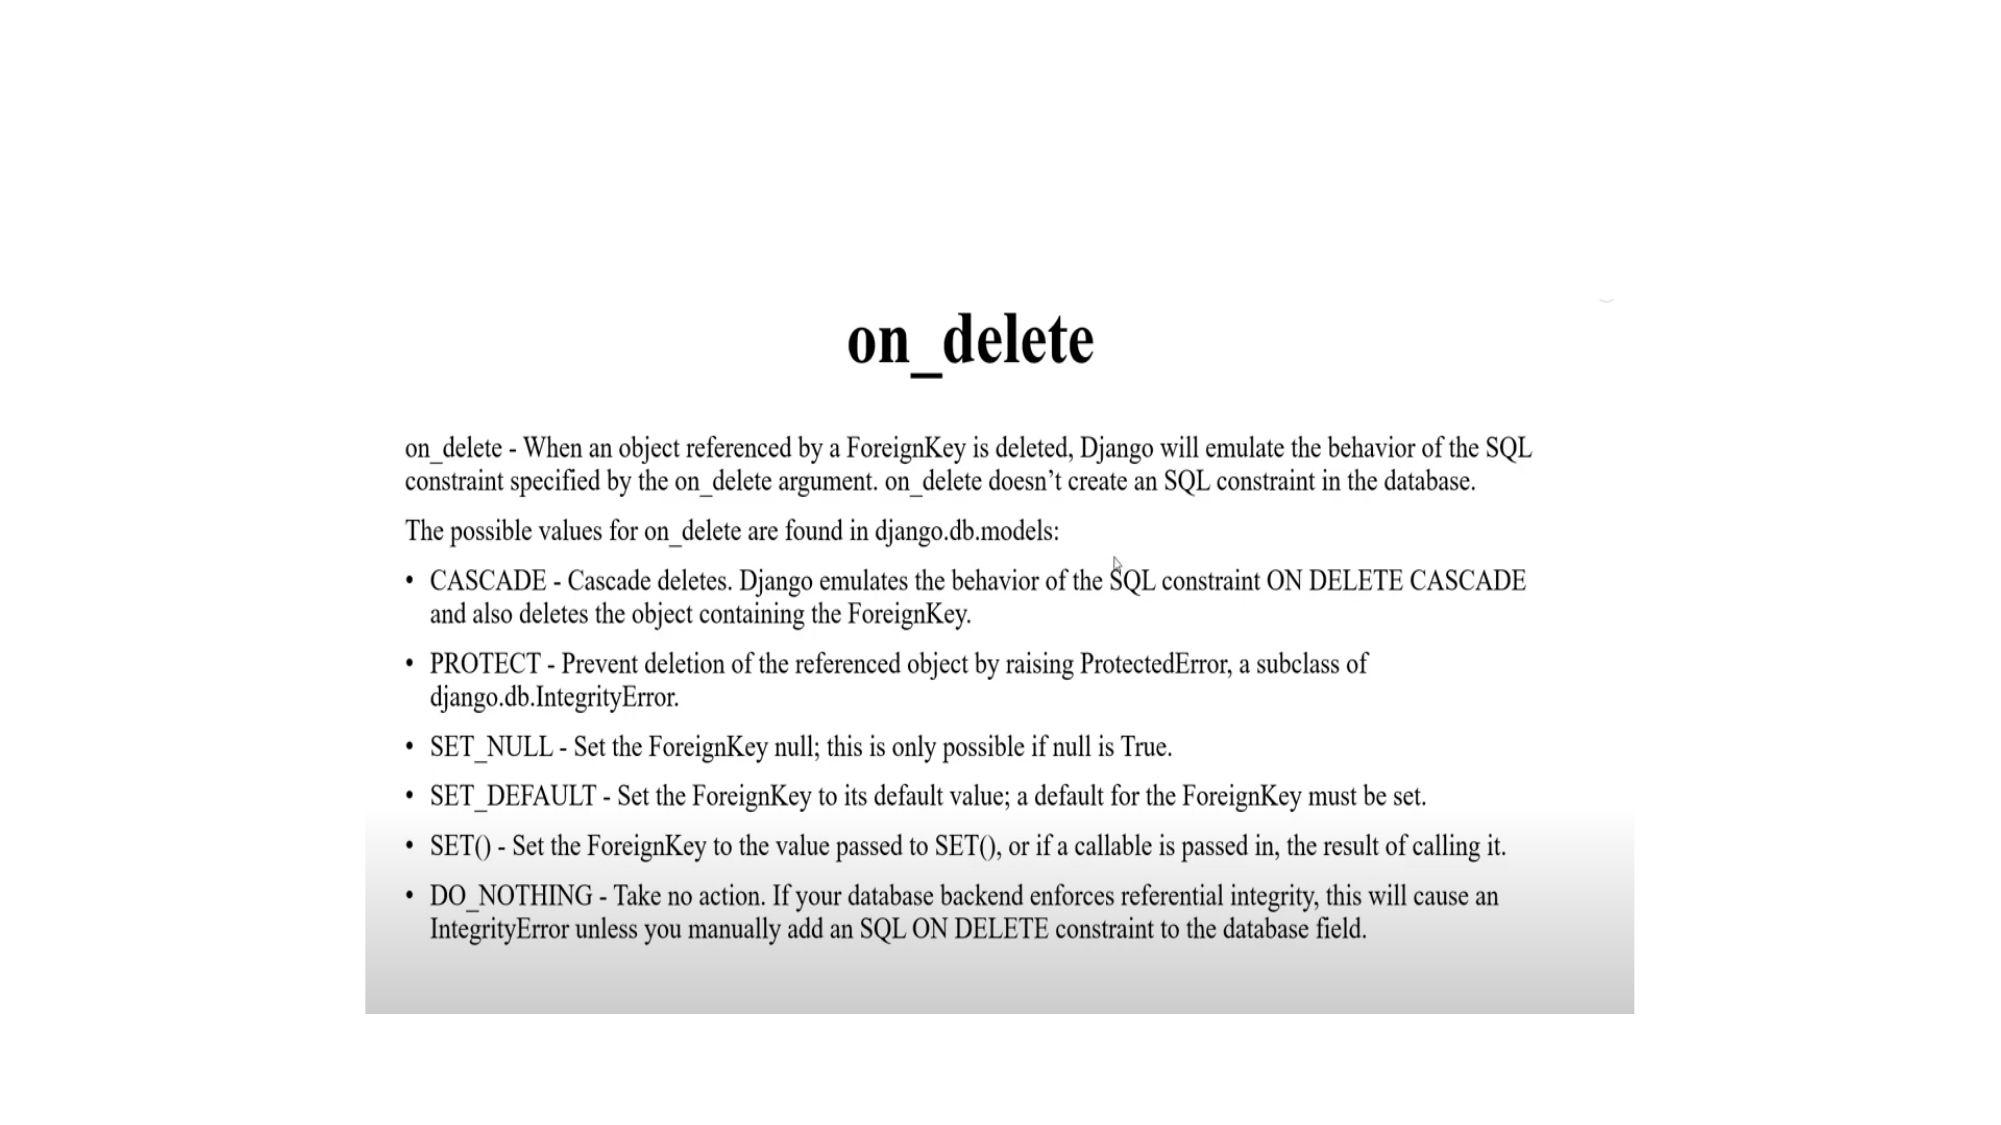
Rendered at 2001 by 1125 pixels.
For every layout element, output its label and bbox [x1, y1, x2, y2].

list [365, 299, 1635, 1014]
